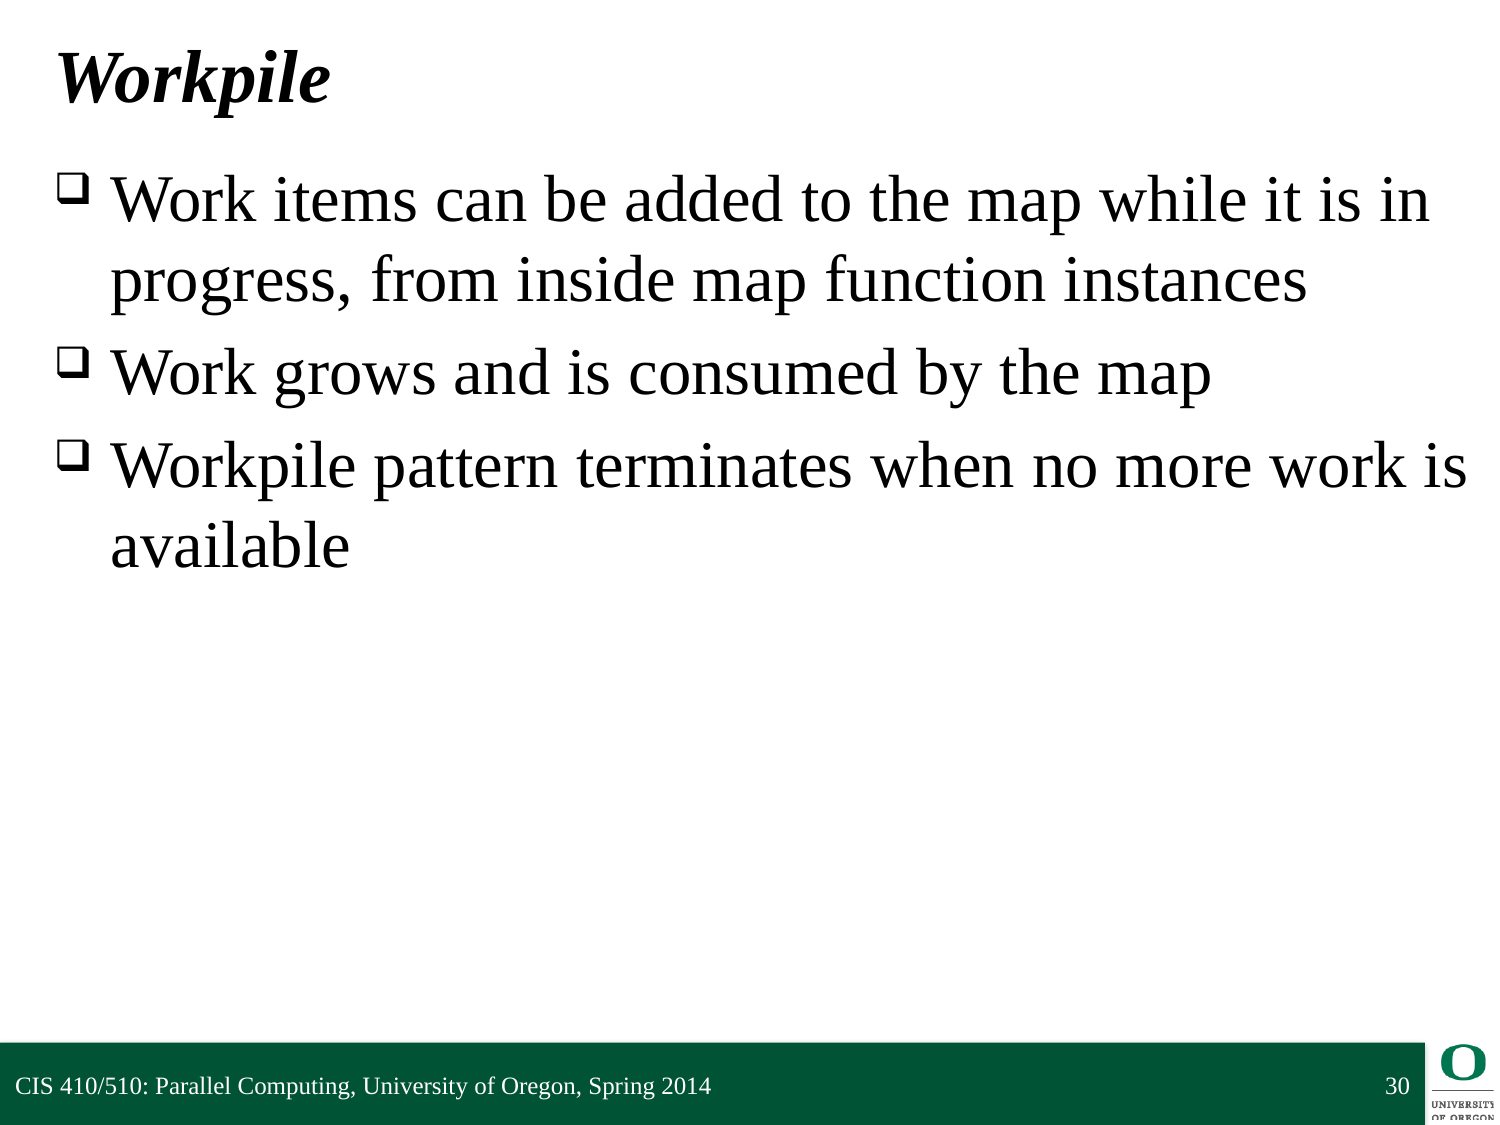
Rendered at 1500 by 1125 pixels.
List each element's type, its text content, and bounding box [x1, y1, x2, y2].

list Work items can be added to the map while it is in progress, from inside map function instances Work grows and is consumed by the map Workpile pattern terminates when no more work is available [39, 147, 1500, 1046]
footer CIS 410/510: Parallel Computing, University of Oregon, Spring 2014 [0, 1044, 988, 1125]
slide_number 30 [1074, 1044, 1425, 1125]
title Workpile [39, 0, 1500, 145]
